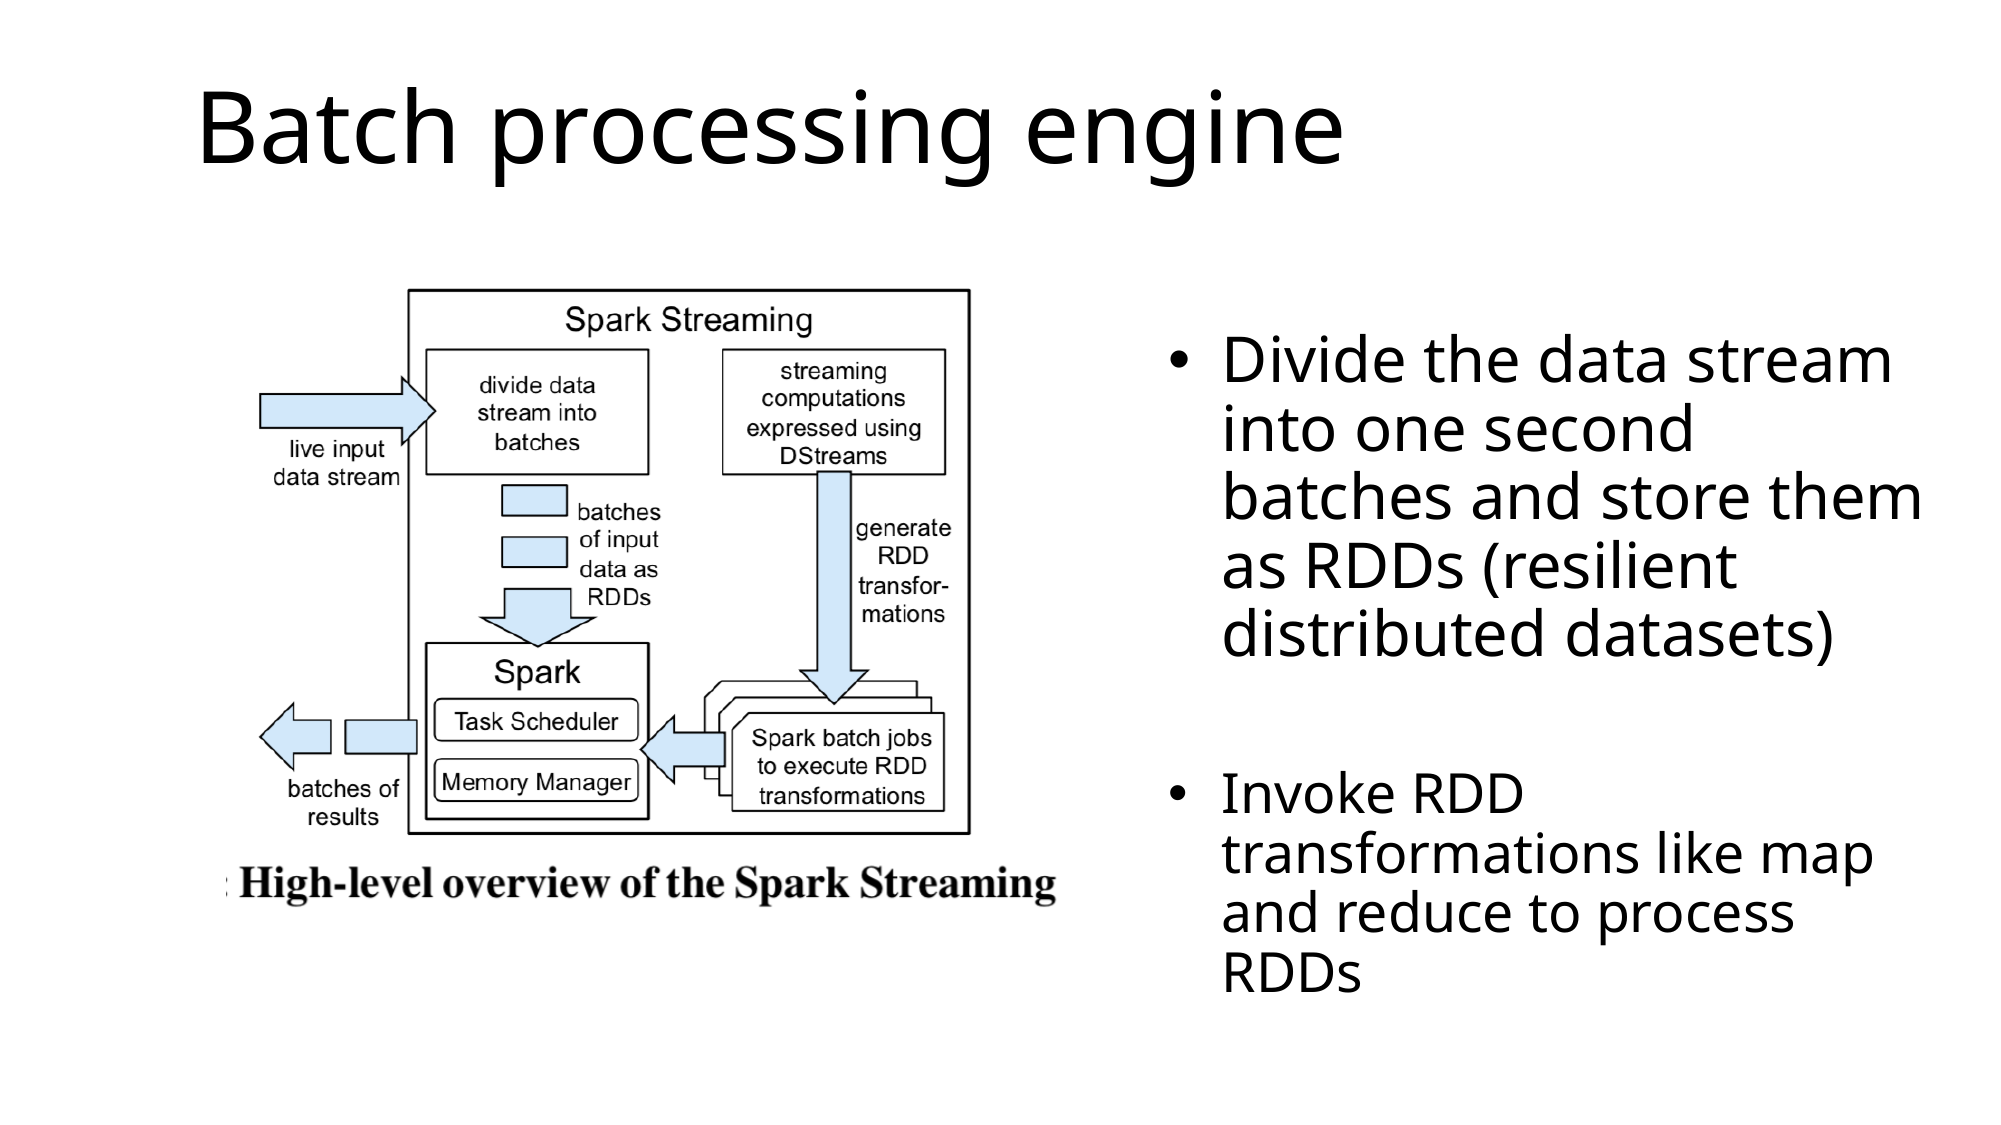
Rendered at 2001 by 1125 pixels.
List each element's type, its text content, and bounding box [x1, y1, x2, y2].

subtitle Divide the data stream into one second batches and store them as RDDs (resilient distributed datasets) Invoke RDD transformations like map and reduce to process RDDs [1153, 320, 1944, 1055]
picture [179, 247, 1063, 914]
title Batch processing engine [179, 28, 1904, 343]
